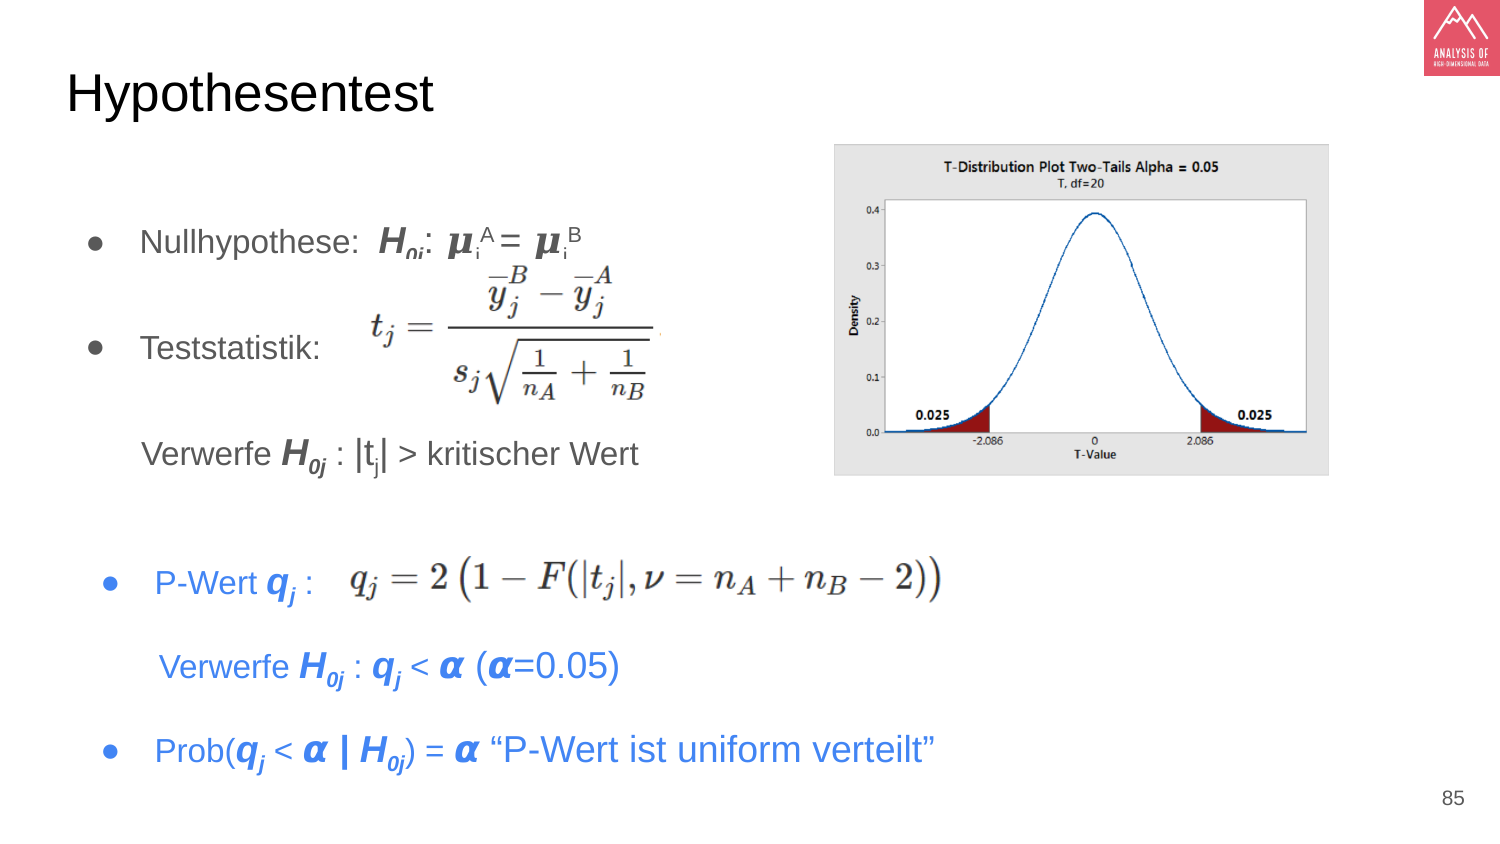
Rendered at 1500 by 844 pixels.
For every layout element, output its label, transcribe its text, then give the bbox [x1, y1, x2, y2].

text_box Teststatistik: [64, 286, 352, 381]
text_box Verwerfe H0j : |tj| > kritischer Wert [51, 412, 744, 494]
title Hypothesentest [51, 43, 1449, 138]
text_box Verwerfe H0j : qj < 𝞪 (𝞪=0.05) [143, 625, 717, 707]
picture [357, 258, 661, 414]
text_box P-Wert qj : [64, 541, 339, 624]
slide_number ‹#› [1389, 764, 1480, 830]
text_box Prob(qj < 𝞪 | H0j) = 𝞪 “P-Wert ist uniform verteilt” [64, 709, 1045, 791]
picture [1424, 0, 1500, 76]
picture [341, 541, 944, 618]
text_box Nullhypothese: H0j: 𝝁jA = 𝝁jB [64, 165, 676, 260]
picture [834, 144, 1330, 476]
